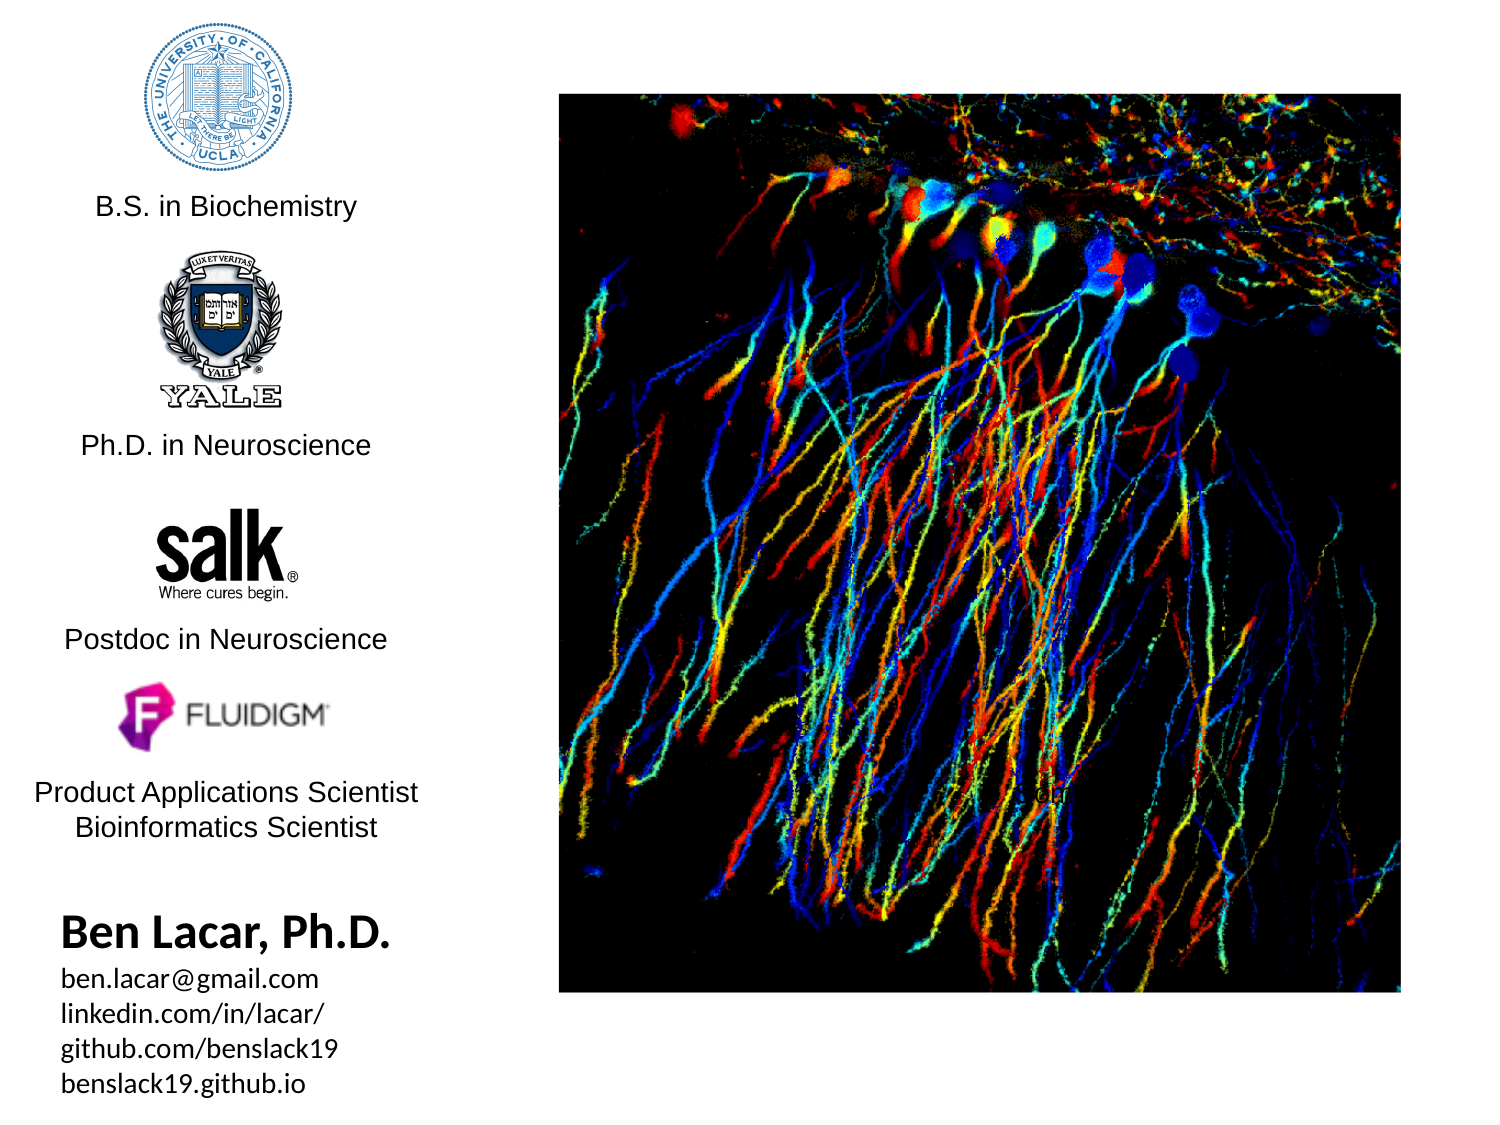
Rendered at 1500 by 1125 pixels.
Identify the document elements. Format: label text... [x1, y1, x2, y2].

text_box Ph.D. in Neuroscience [65, 418, 387, 469]
list Ben Lacar, Ph.D. ben.lacar@gmail.com linkedin.com/in/lacar/ github.com/benslack19 benslack19.github.io [45, 883, 419, 1098]
text_box B.S. in Biochemistry [80, 179, 373, 230]
picture [137, 479, 299, 642]
picture [144, 23, 292, 171]
picture [90, 672, 346, 765]
picture [457, 0, 1500, 1125]
text_box Postdoc in Neuroscience [49, 612, 404, 663]
picture [145, 244, 291, 417]
text_box Product Applications Scientist Bioinformatics Scientist [19, 765, 434, 851]
